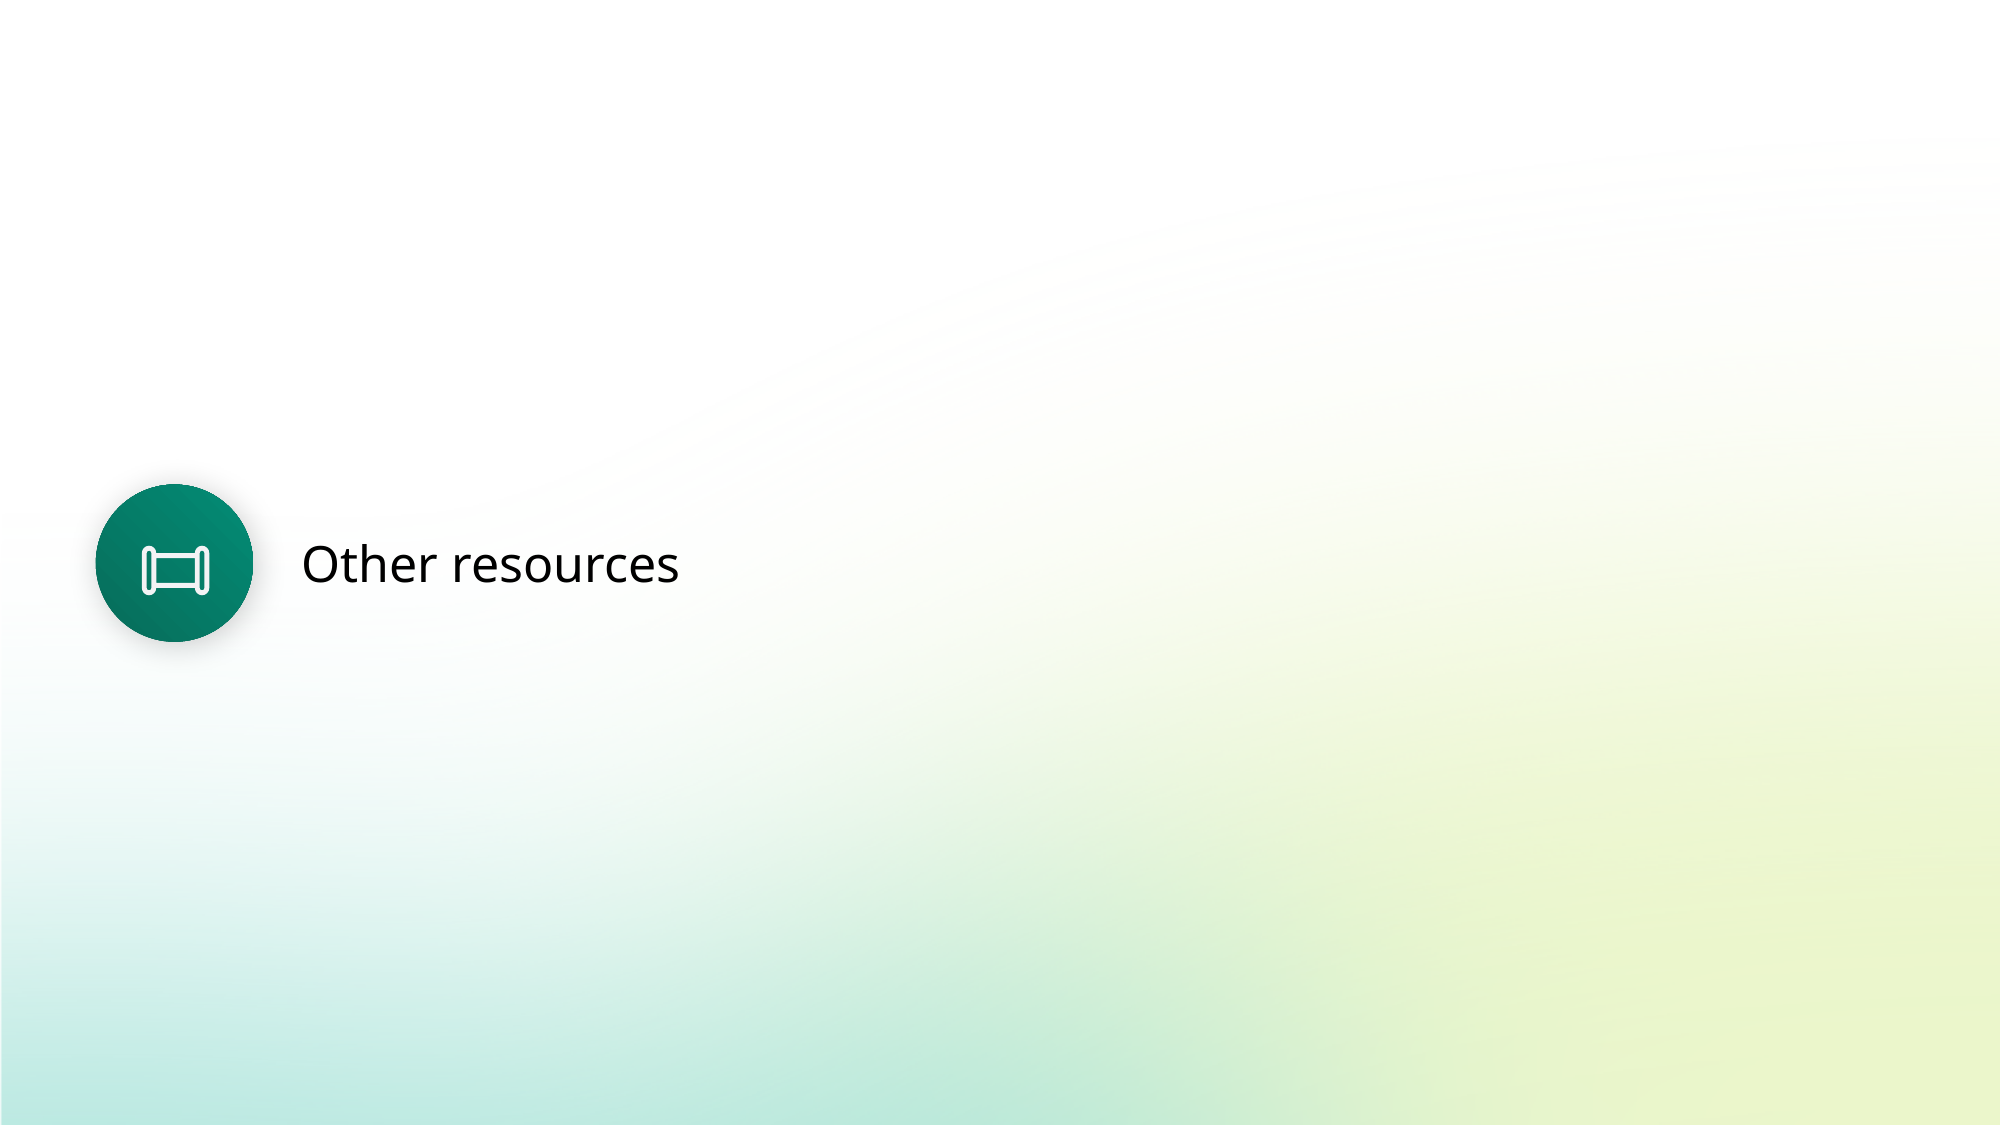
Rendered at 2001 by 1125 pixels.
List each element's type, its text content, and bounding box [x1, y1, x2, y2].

text_box Other resources [301, 532, 1155, 593]
text_box [95, 484, 253, 642]
table_cell 400 [3, 86, 1999, 1123]
text_box [141, 545, 210, 596]
